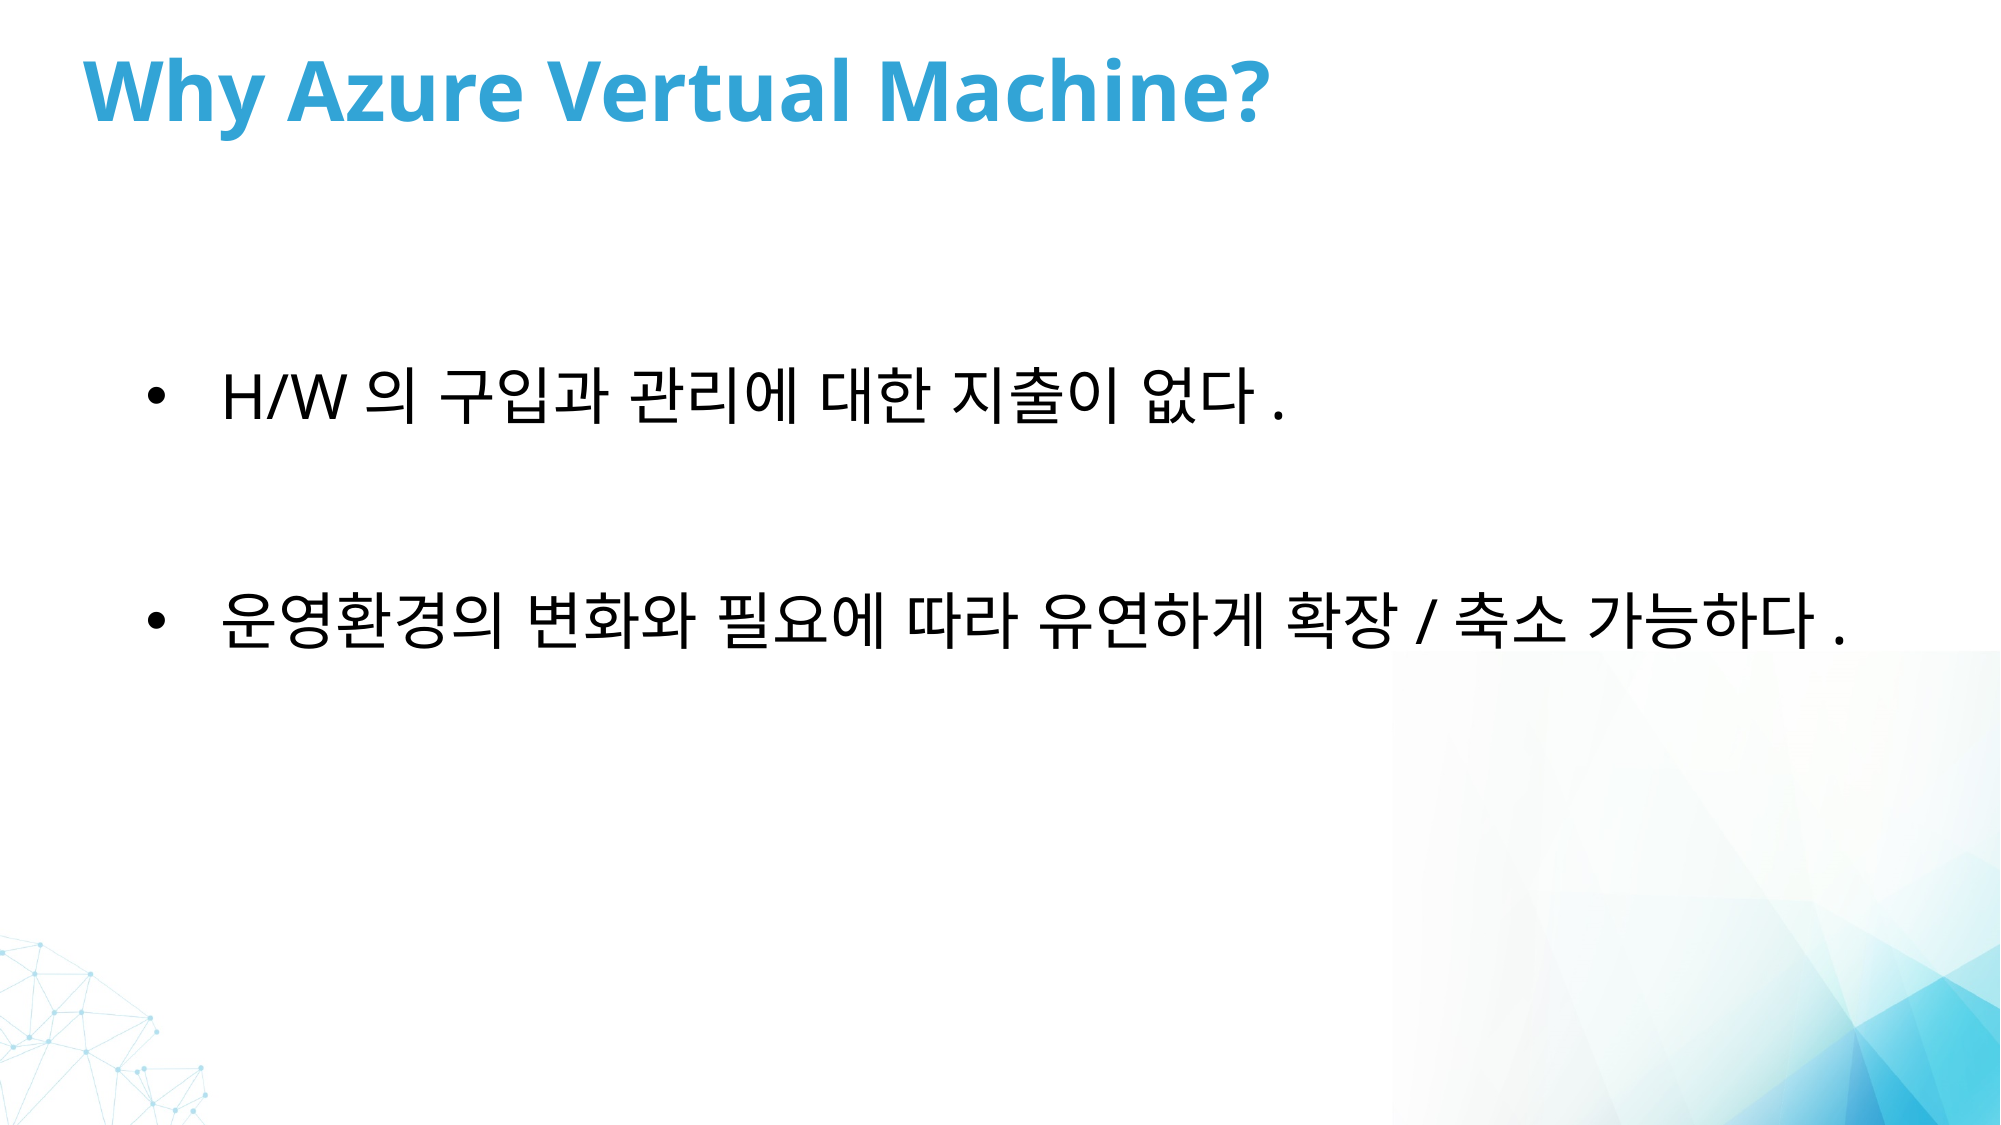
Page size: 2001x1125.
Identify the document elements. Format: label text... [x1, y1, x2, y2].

picture [0, 0, 2000, 1125]
text_box H/W의 구입과 관리에 대한 지출이 없다. 운영환경의 변화와 필요에 따라 유연하게 확장/축소 가능하다. [130, 200, 1844, 665]
text_box Why Azure Vertual Machine? [68, 31, 1287, 146]
